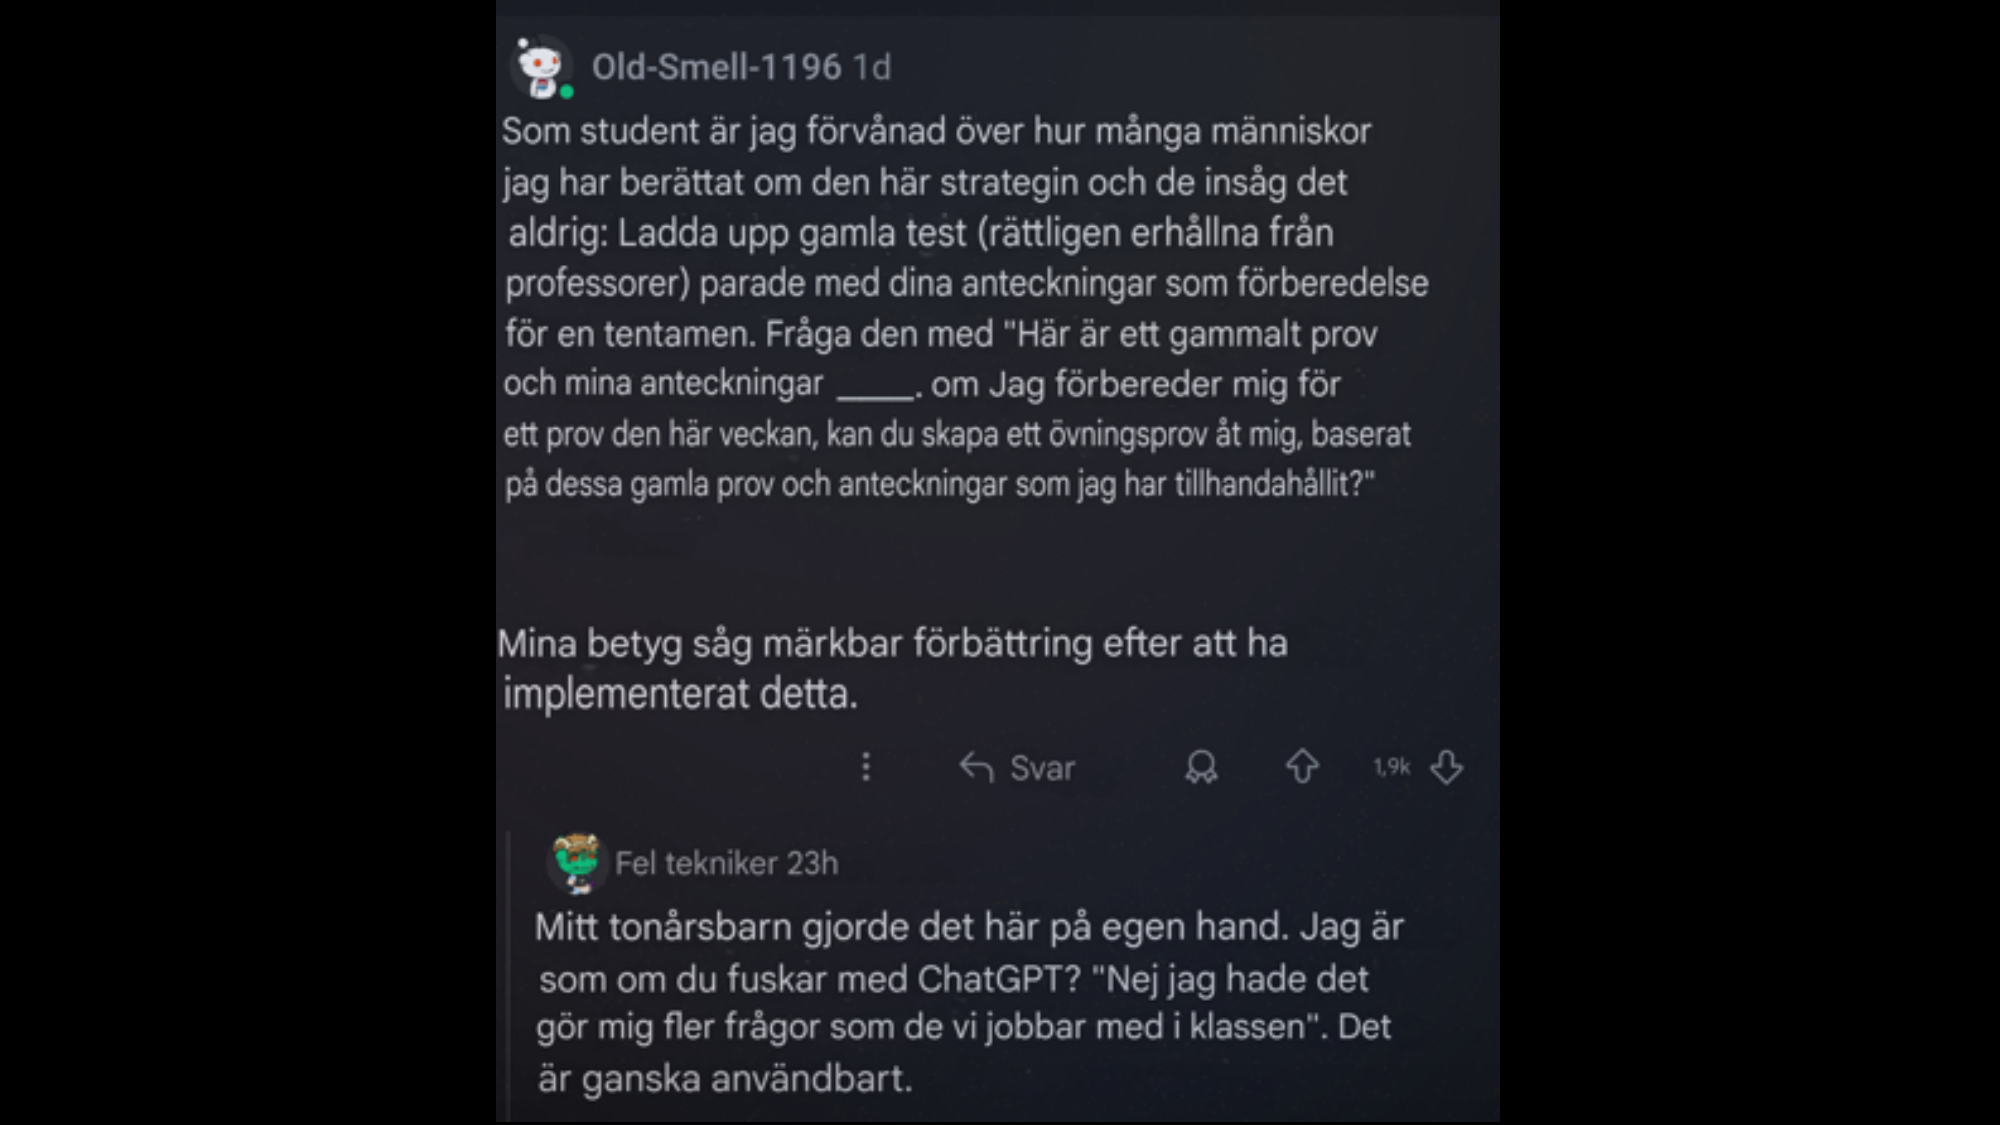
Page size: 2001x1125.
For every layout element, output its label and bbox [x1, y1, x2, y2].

picture [496, 0, 1501, 1122]
